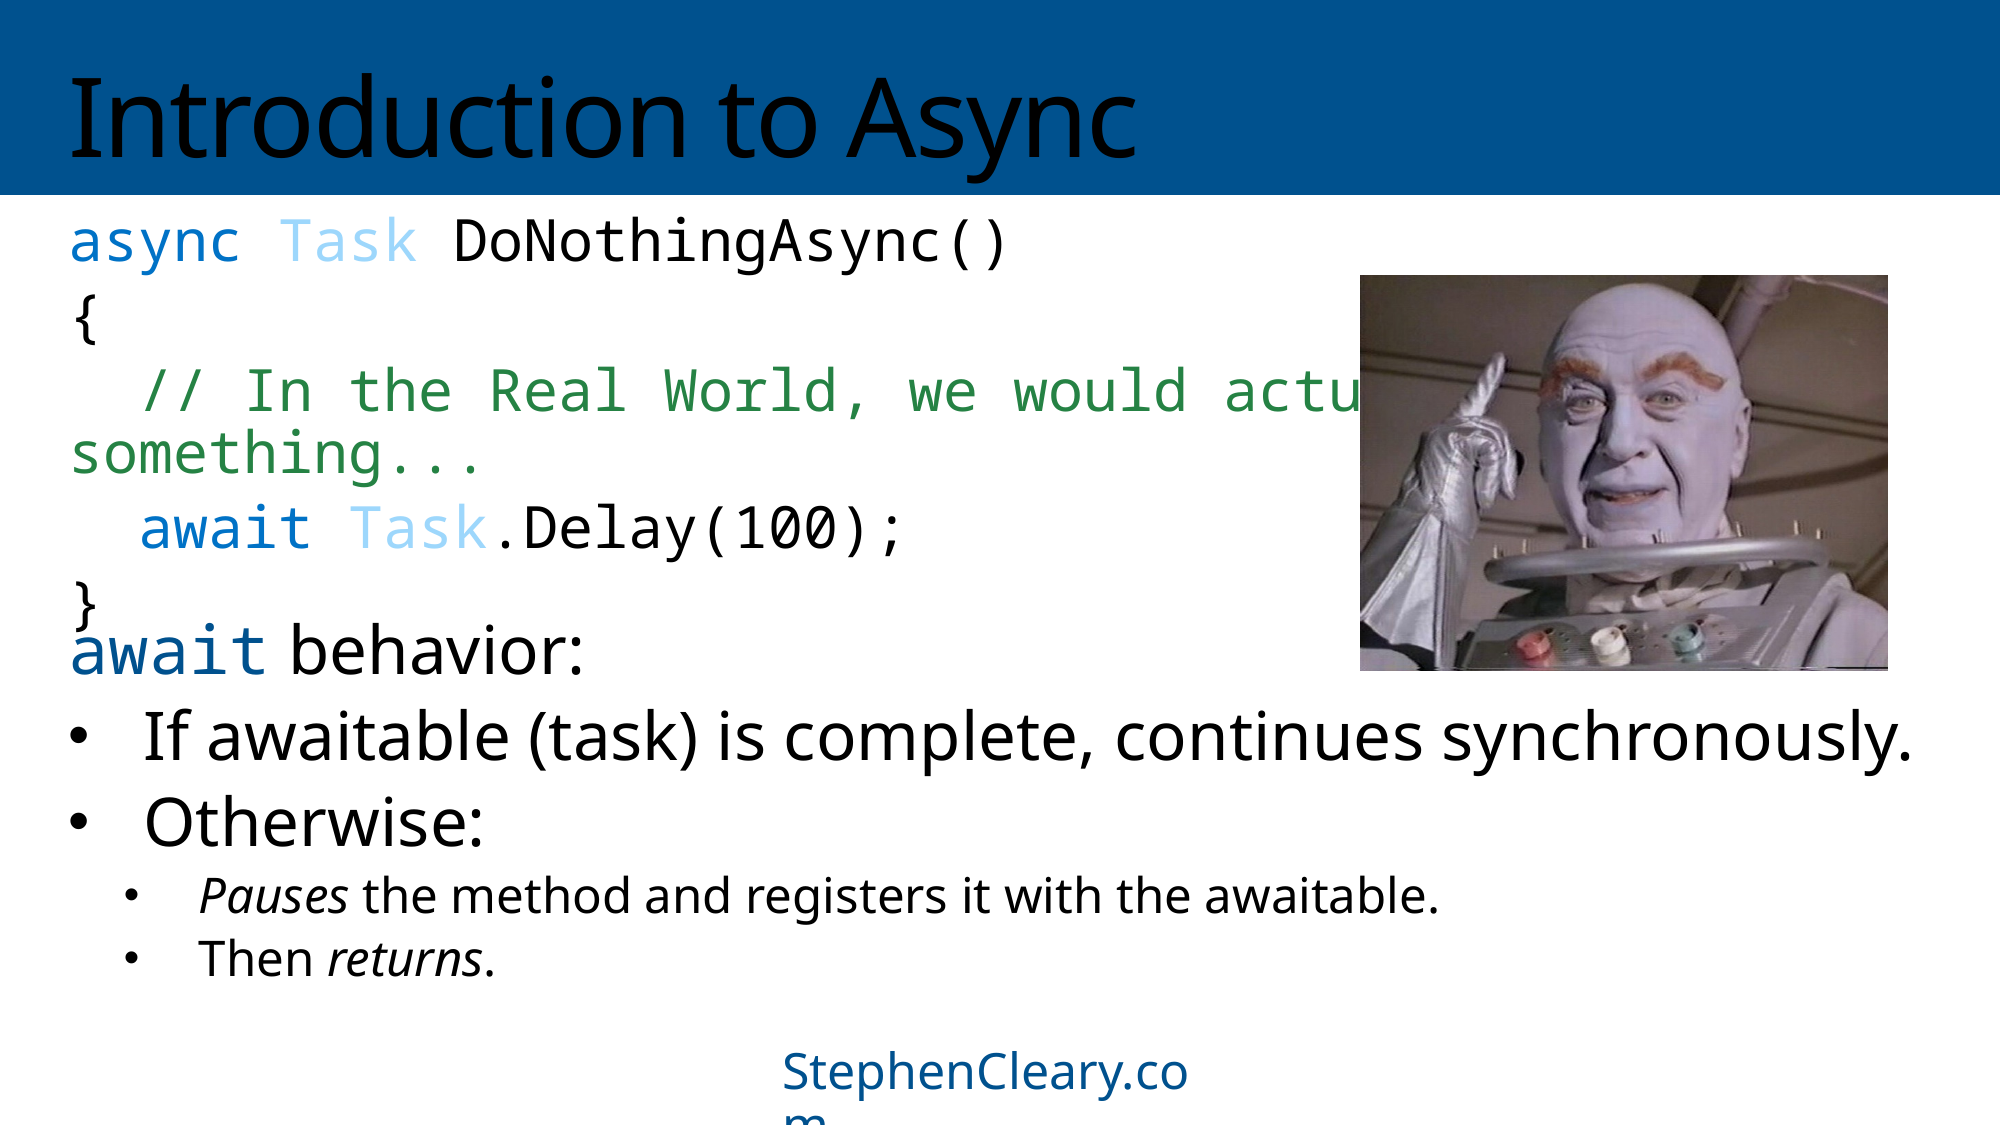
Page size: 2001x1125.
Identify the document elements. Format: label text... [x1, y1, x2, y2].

title Introduction to Async [44, 47, 1957, 196]
text_box await behavior: If awaitable (task) is complete, continues synchronously. Otherwise: Pauses the method and registers it with the awaitable. Then returns. [44, 601, 1956, 1002]
list async Task DoNothingAsync() { // In the Real World, we would actually do something... await Task.Delay(100); } [44, 196, 1956, 601]
picture [1360, 275, 1888, 671]
